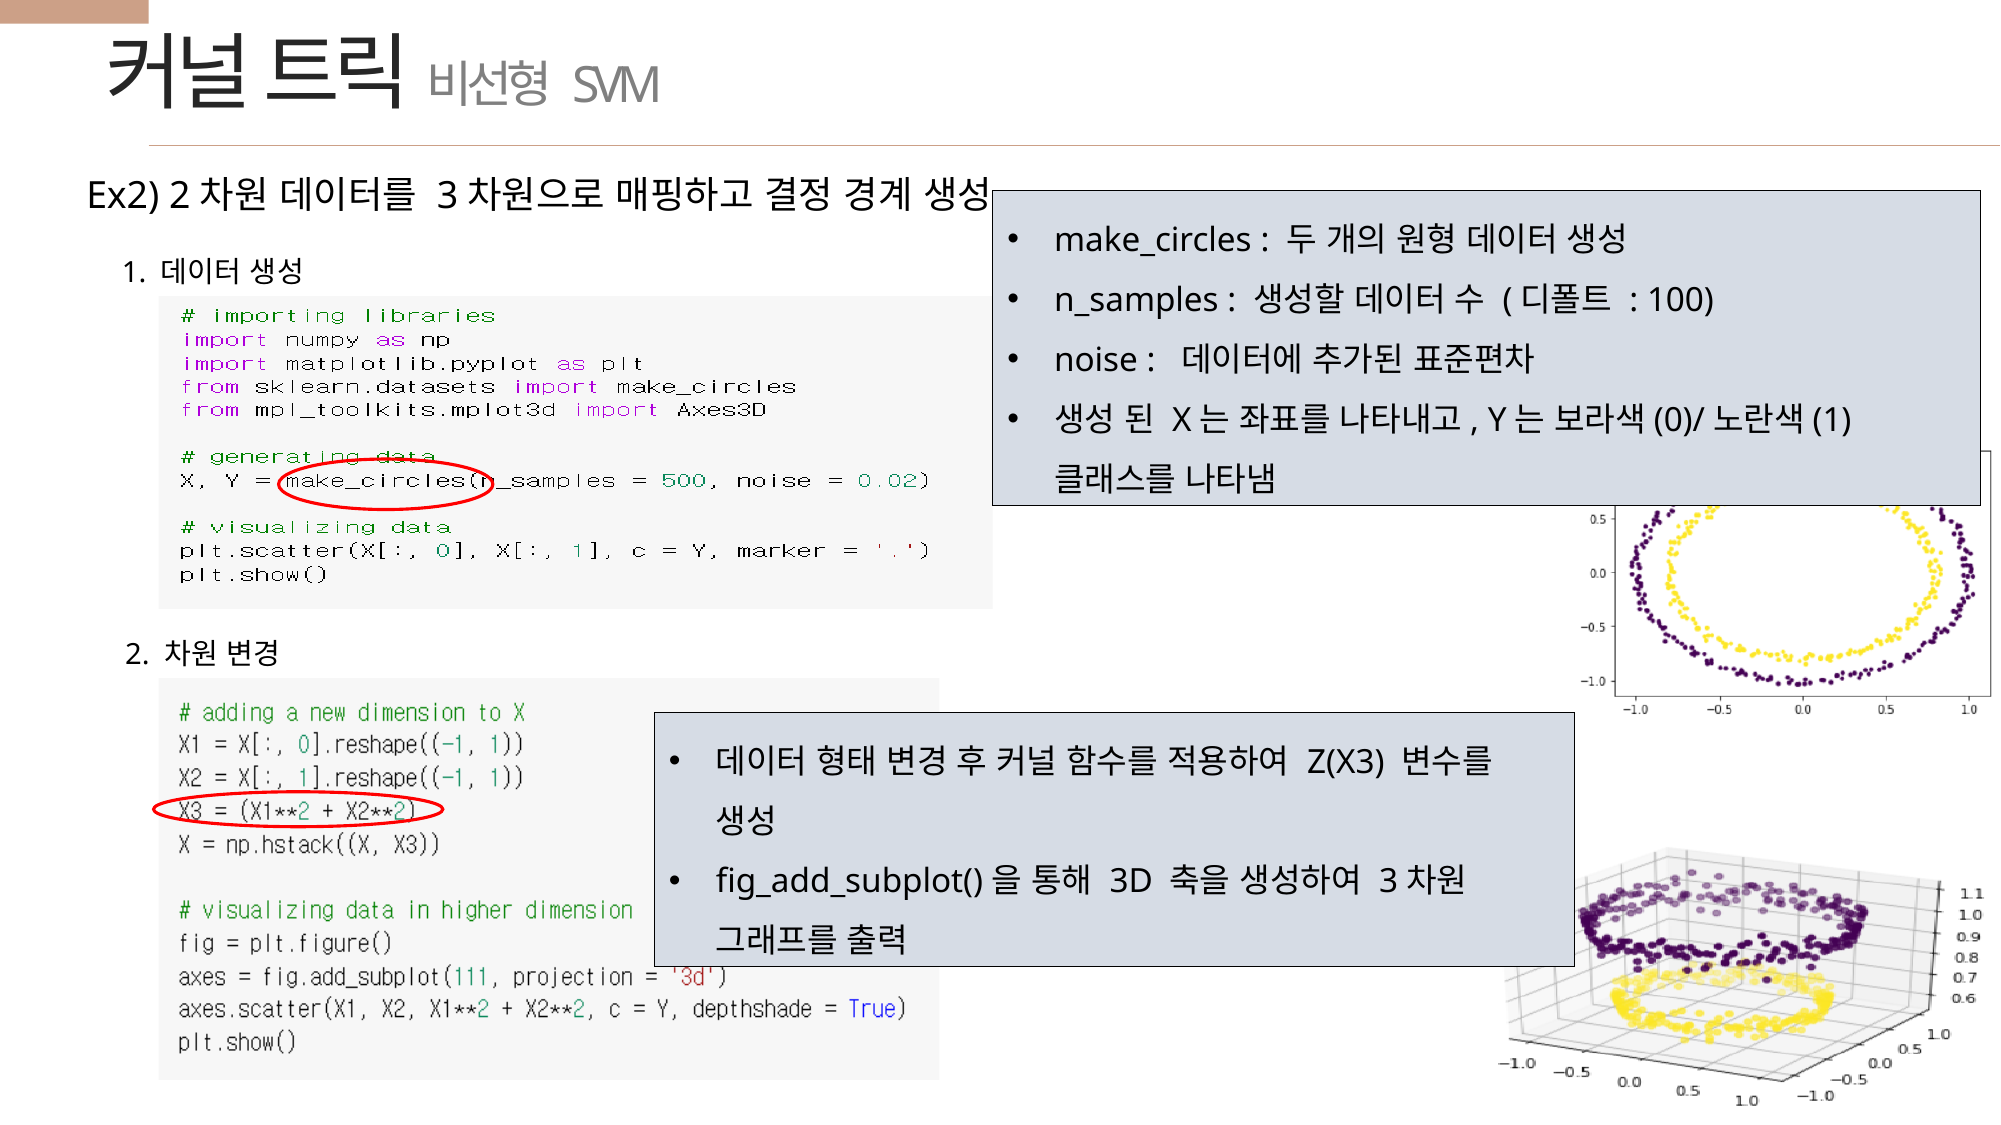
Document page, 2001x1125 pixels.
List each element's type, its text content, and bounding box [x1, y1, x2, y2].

picture [158, 678, 940, 1080]
picture [1574, 440, 2000, 723]
picture [1454, 826, 2000, 1110]
text_box Ex2) 2차원 데이터를 3차원으로 매핑하고 결정 경계 생성 [71, 163, 1029, 268]
picture [158, 296, 993, 609]
text_box make_circles : 두 개의 원형 데이터 생성 n_samples : 생성할 데이터 수 (디폴트 : 100) noise : 데이터에 추가된 표준편차 생성 된 X는 좌표를 나타내고, Y는 보라색(0)/노란색(1) 클래스를 나타냄 [992, 190, 1981, 506]
text_box 1. 데이터 생성 [107, 268, 328, 296]
text_box 2. 차원 변경 [110, 627, 304, 678]
text_box 데이터 형태 변경 후 커널 함수를 적용하여 Z(X3) 변수를 생성 fig_add_subplot()을 통해 3D 축을 생성하여 3차원 그래프를 출력 [940, 712, 1575, 967]
text_box [0, 0, 150, 25]
text_box [152, 803, 158, 815]
text_box 커널 트릭 비선형 SVM [90, 11, 678, 127]
